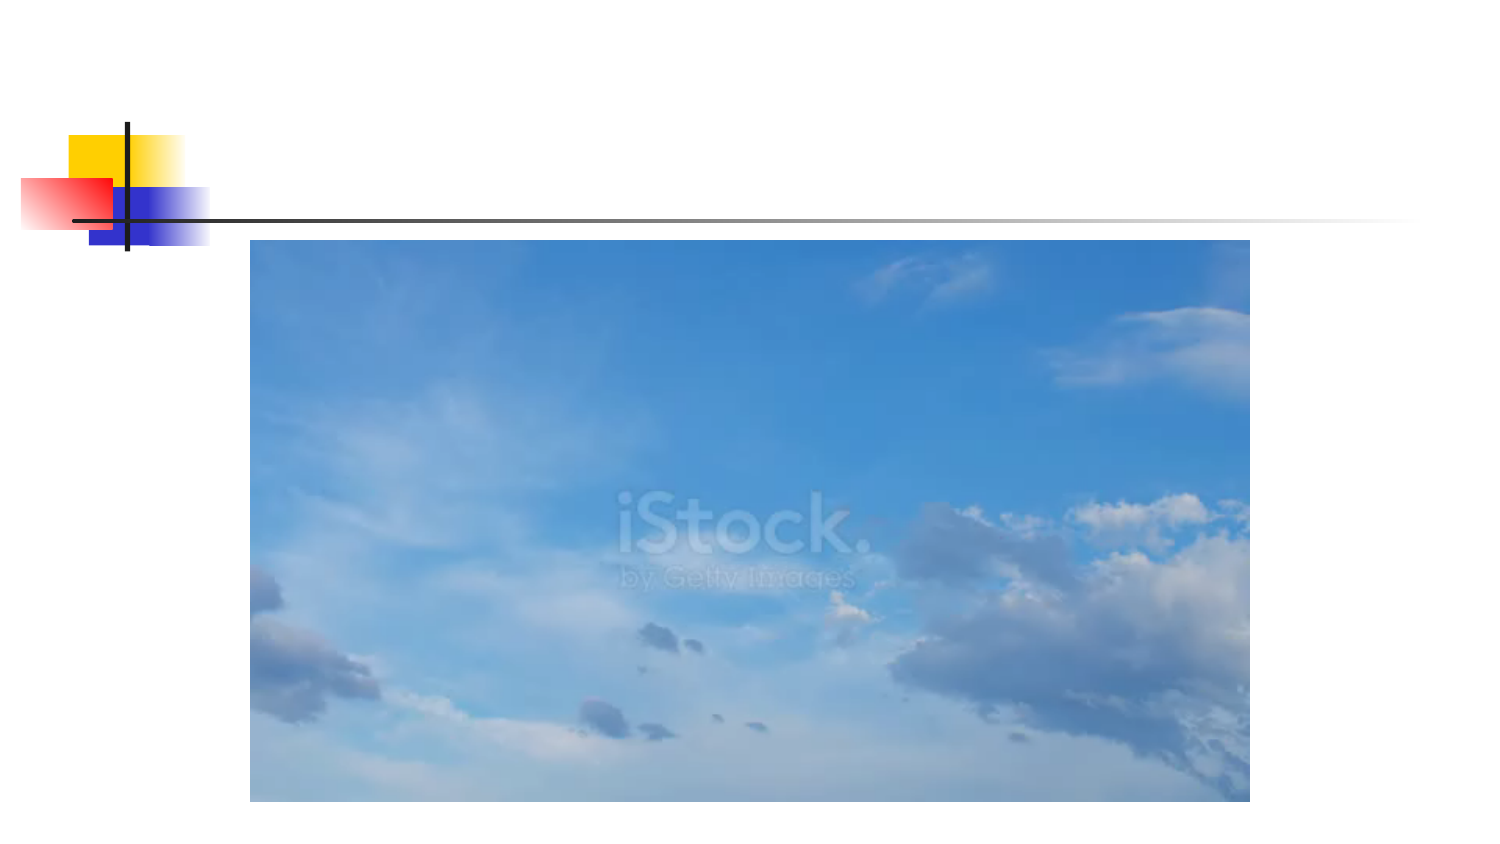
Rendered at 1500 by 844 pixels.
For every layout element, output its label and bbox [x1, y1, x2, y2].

text_box [249, 239, 1251, 803]
